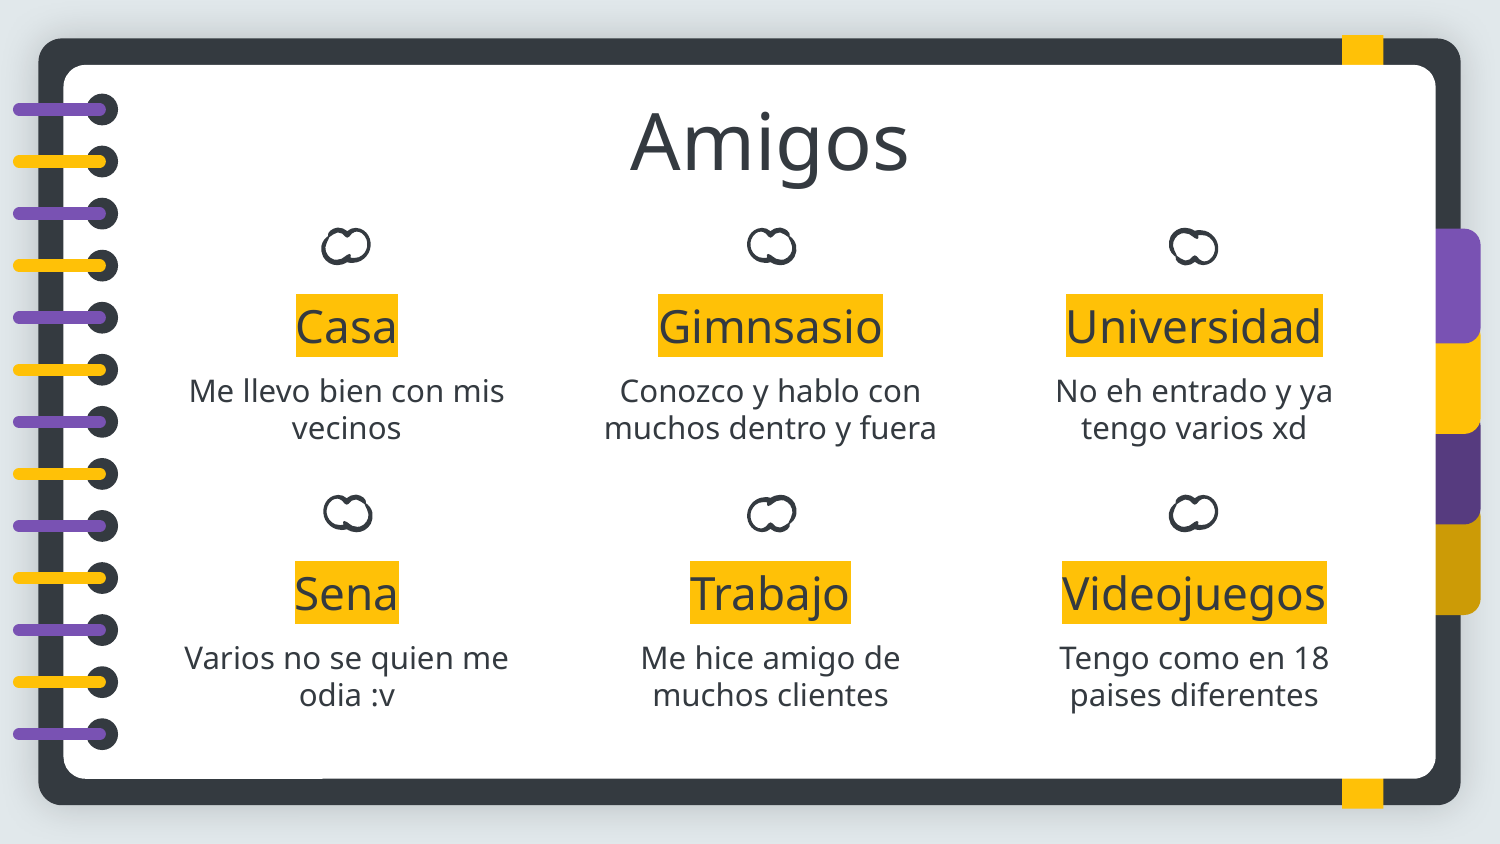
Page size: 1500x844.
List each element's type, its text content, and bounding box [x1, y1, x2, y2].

subtitle Trabajo [583, 561, 959, 623]
subtitle Sena [159, 561, 535, 623]
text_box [744, 227, 798, 266]
subtitle Varios no se quien me odia :v [159, 625, 535, 726]
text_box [1168, 227, 1221, 266]
title Amigos [159, 76, 1382, 174]
subtitle Me llevo bien con mis vecinos [159, 358, 535, 459]
subtitle Gimnsasio [583, 294, 959, 356]
subtitle Casa [159, 294, 535, 356]
subtitle Tengo como en 18 paises diferentes [1007, 625, 1382, 726]
subtitle Conozco y hablo con muchos dentro y fuera [583, 358, 959, 459]
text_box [744, 494, 798, 533]
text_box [320, 494, 374, 533]
subtitle Me hice amigo de muchos clientes [583, 625, 959, 726]
subtitle Videojuegos [1007, 561, 1382, 623]
subtitle No eh entrado y ya tengo varios xd [1007, 358, 1382, 459]
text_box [1168, 494, 1221, 533]
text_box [320, 227, 374, 266]
subtitle Universidad [1007, 294, 1382, 356]
